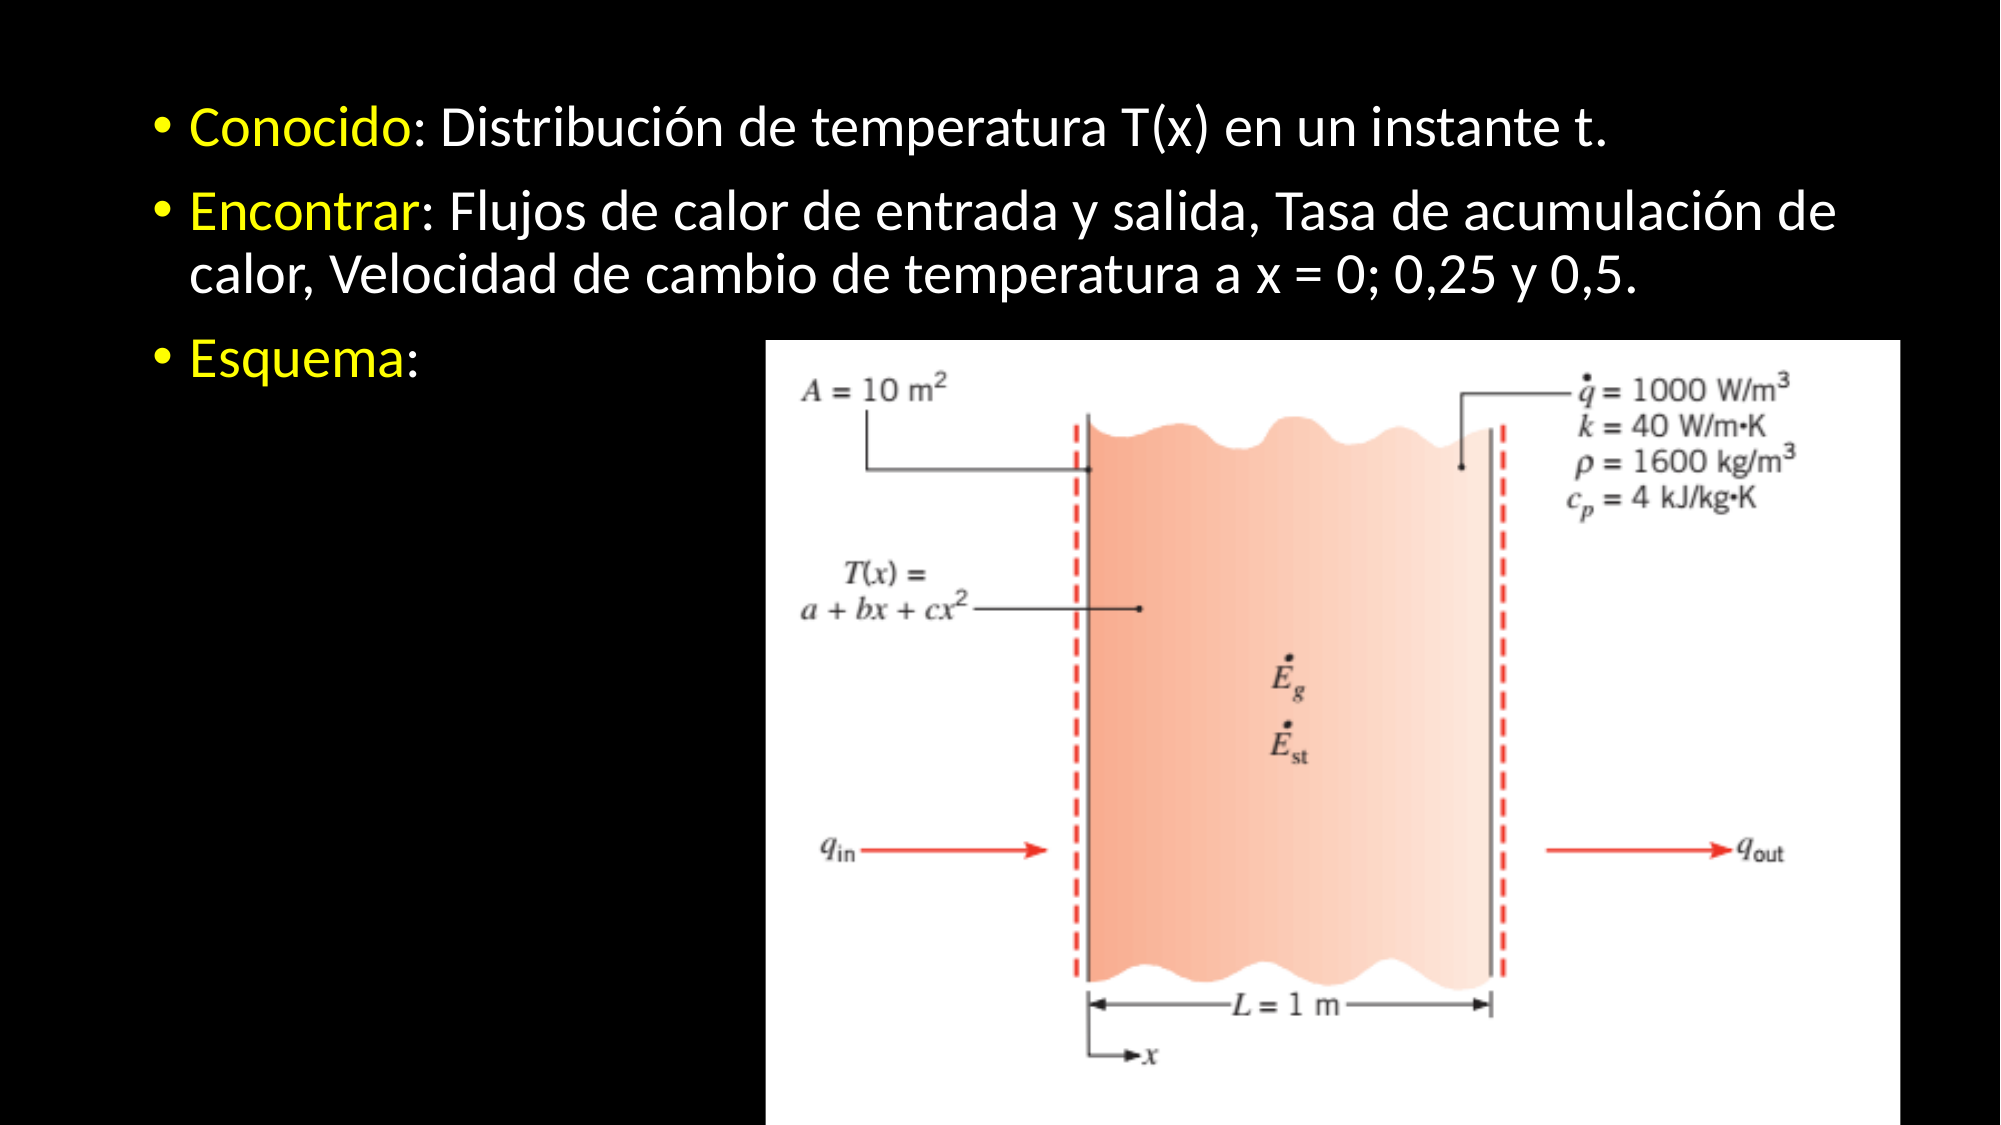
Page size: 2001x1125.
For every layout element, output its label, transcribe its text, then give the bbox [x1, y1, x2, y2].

picture [765, 340, 1901, 1125]
list Conocido: Distribución de temperatura T(x) en un instante t. Encontrar: Flujos de calor de entrada y salida, Tasa de acumulación de calor, Velocidad de cambio de temperatura a x = 0; 0,25 y 0,5. Esquema: [137, 88, 1863, 1014]
